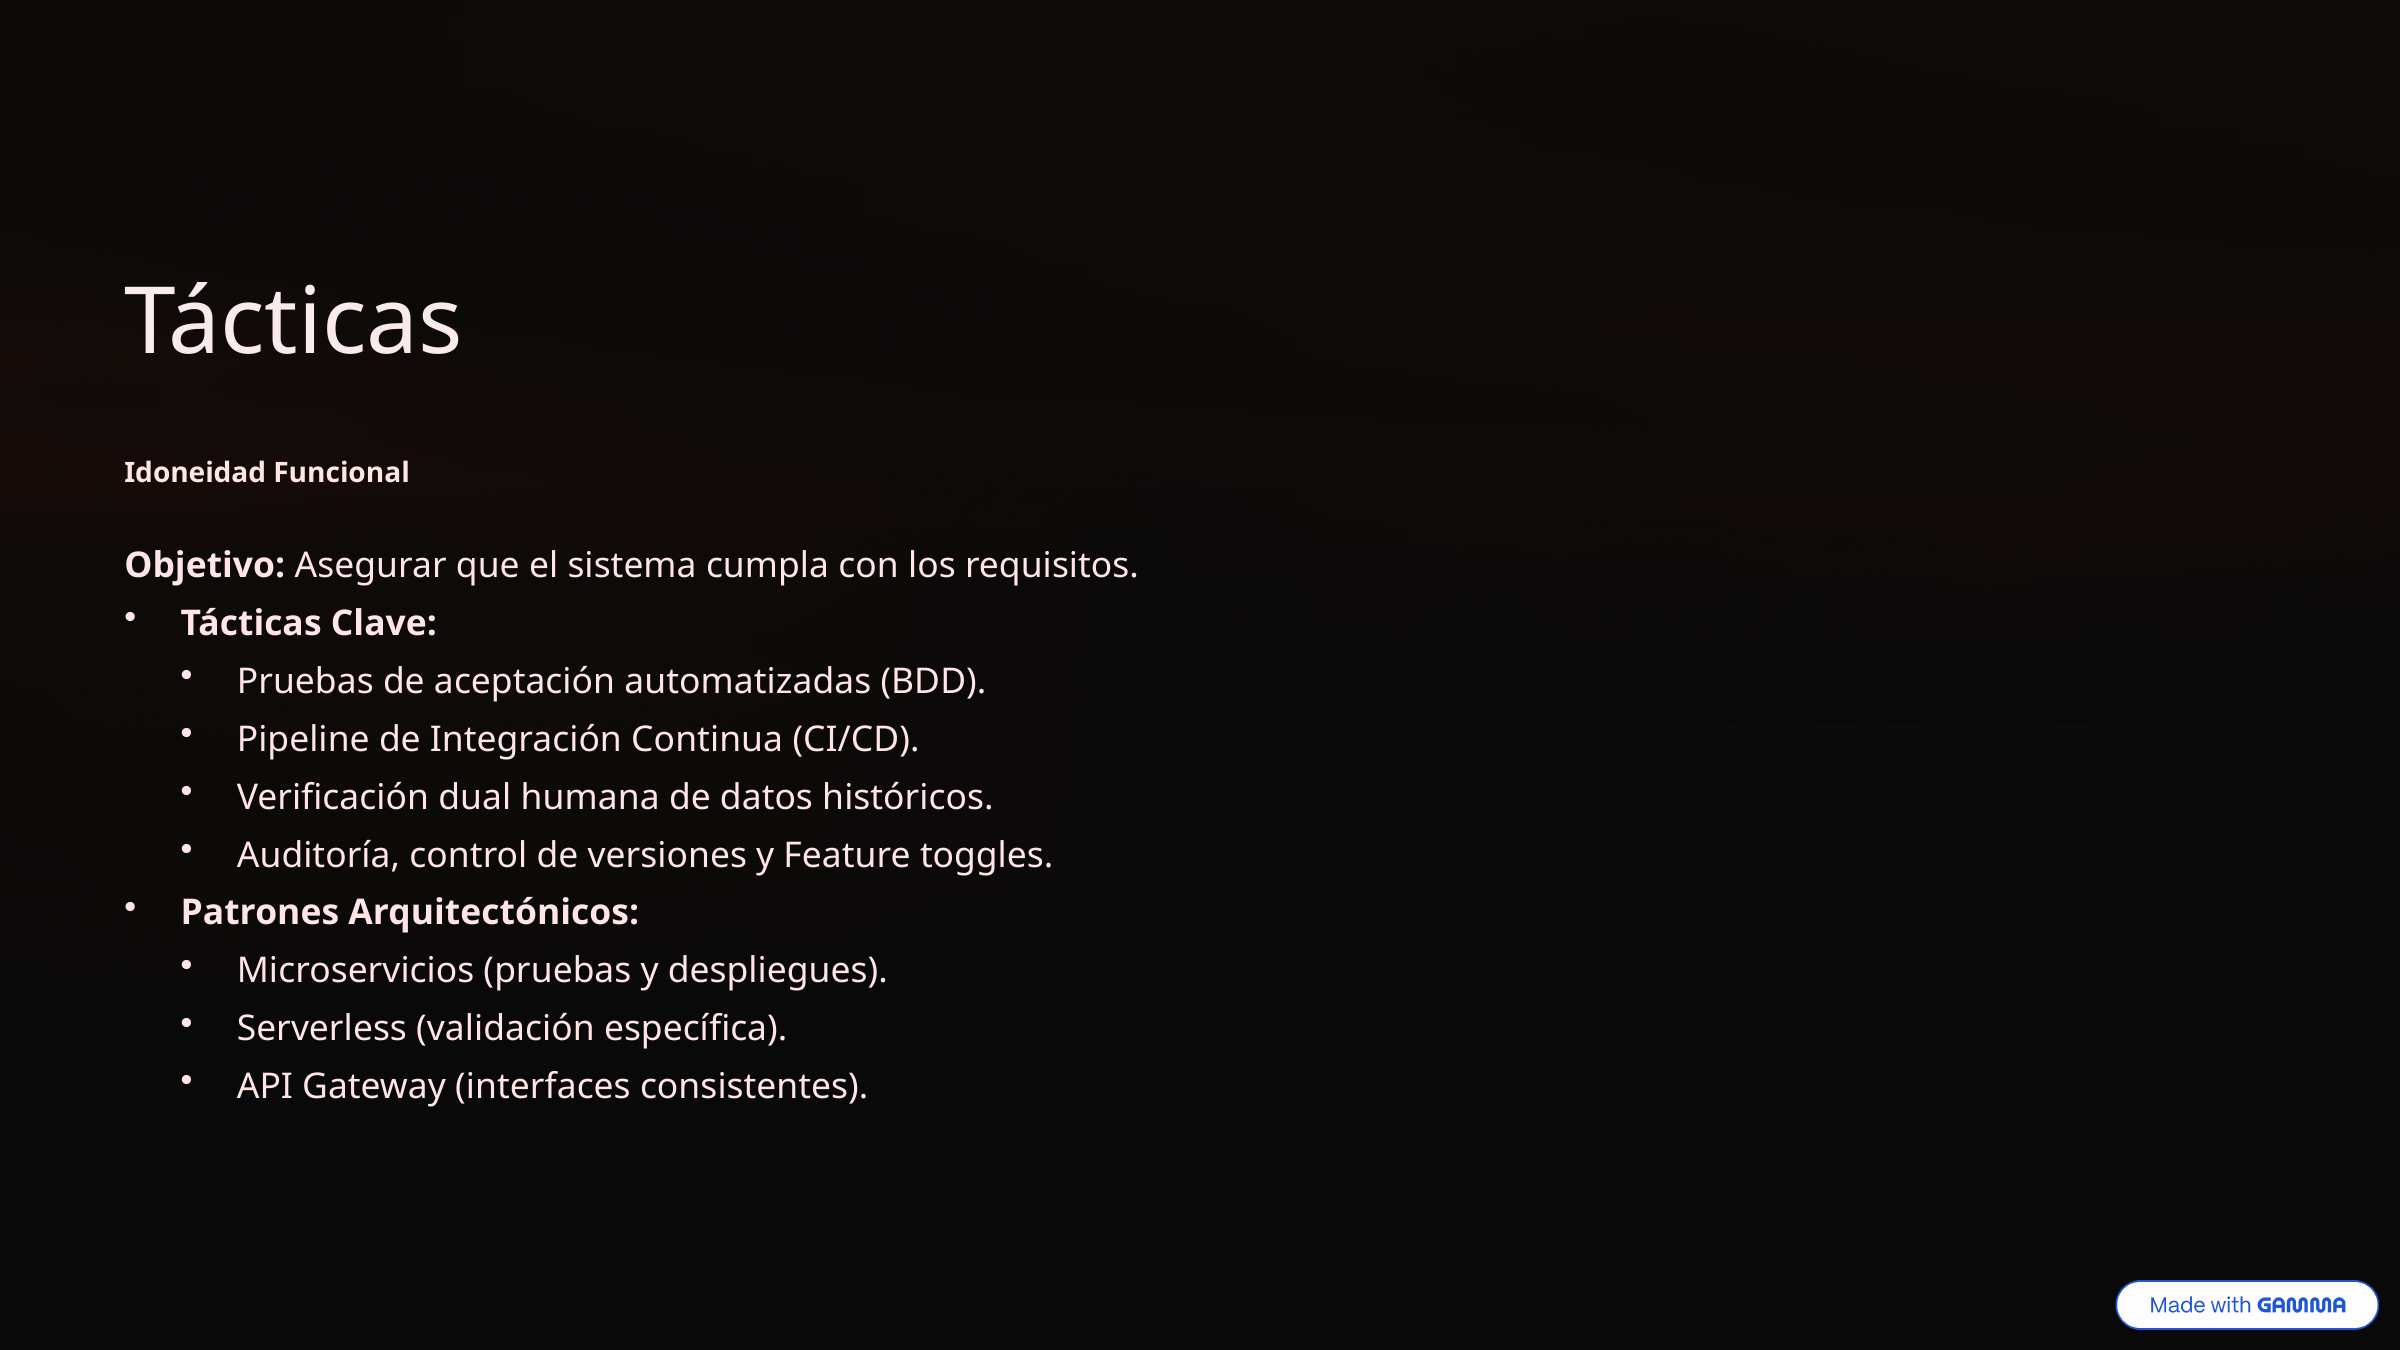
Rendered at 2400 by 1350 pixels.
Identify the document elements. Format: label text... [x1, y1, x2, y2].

text_box Auditoría, control de versiones y Feature toggles. [124, 817, 2276, 864]
text_box Tácticas [124, 254, 1060, 372]
text_box Microservicios (pruebas y despliegues). [124, 933, 2276, 980]
picture [2106, 1271, 2389, 1339]
text_box Verificación dual humana de datos históricos. [124, 759, 2276, 806]
text_box Pruebas de aceptación automatizadas (BDD). [124, 644, 2276, 690]
text_box Tácticas Clave: [124, 586, 2276, 632]
text_box Serverless (validación específica). [124, 991, 2276, 1038]
text_box Pipeline de Integración Continua (CI/CD). [124, 702, 2276, 748]
text_box Patrones Arquitectónicos: [124, 875, 2276, 922]
text_box Objetivo: Asegurar que el sistema cumpla con los requisitos. [124, 528, 2276, 574]
text_box Idoneidad Funcional [124, 442, 2276, 489]
text_box API Gateway (interfaces consistentes). [124, 1049, 2276, 1095]
